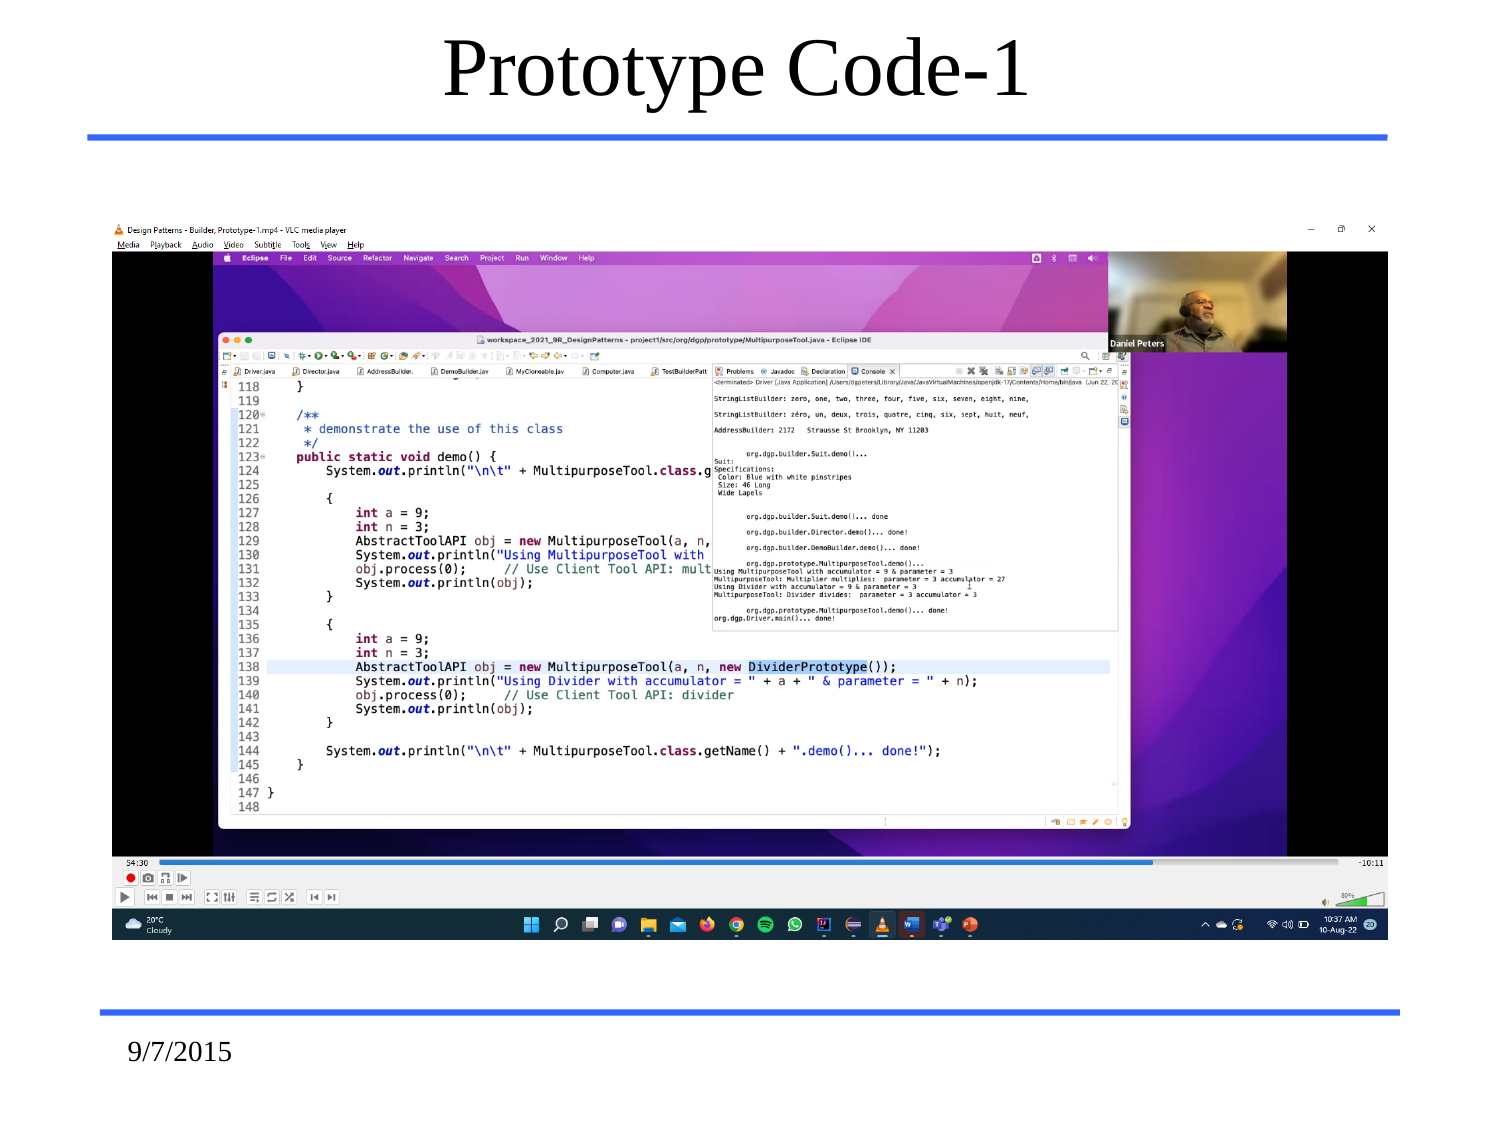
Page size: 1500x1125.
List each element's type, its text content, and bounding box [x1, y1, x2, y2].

title Prototype Code-1 [87, 0, 1388, 125]
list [112, 222, 1388, 940]
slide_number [112, 1025, 425, 1100]
